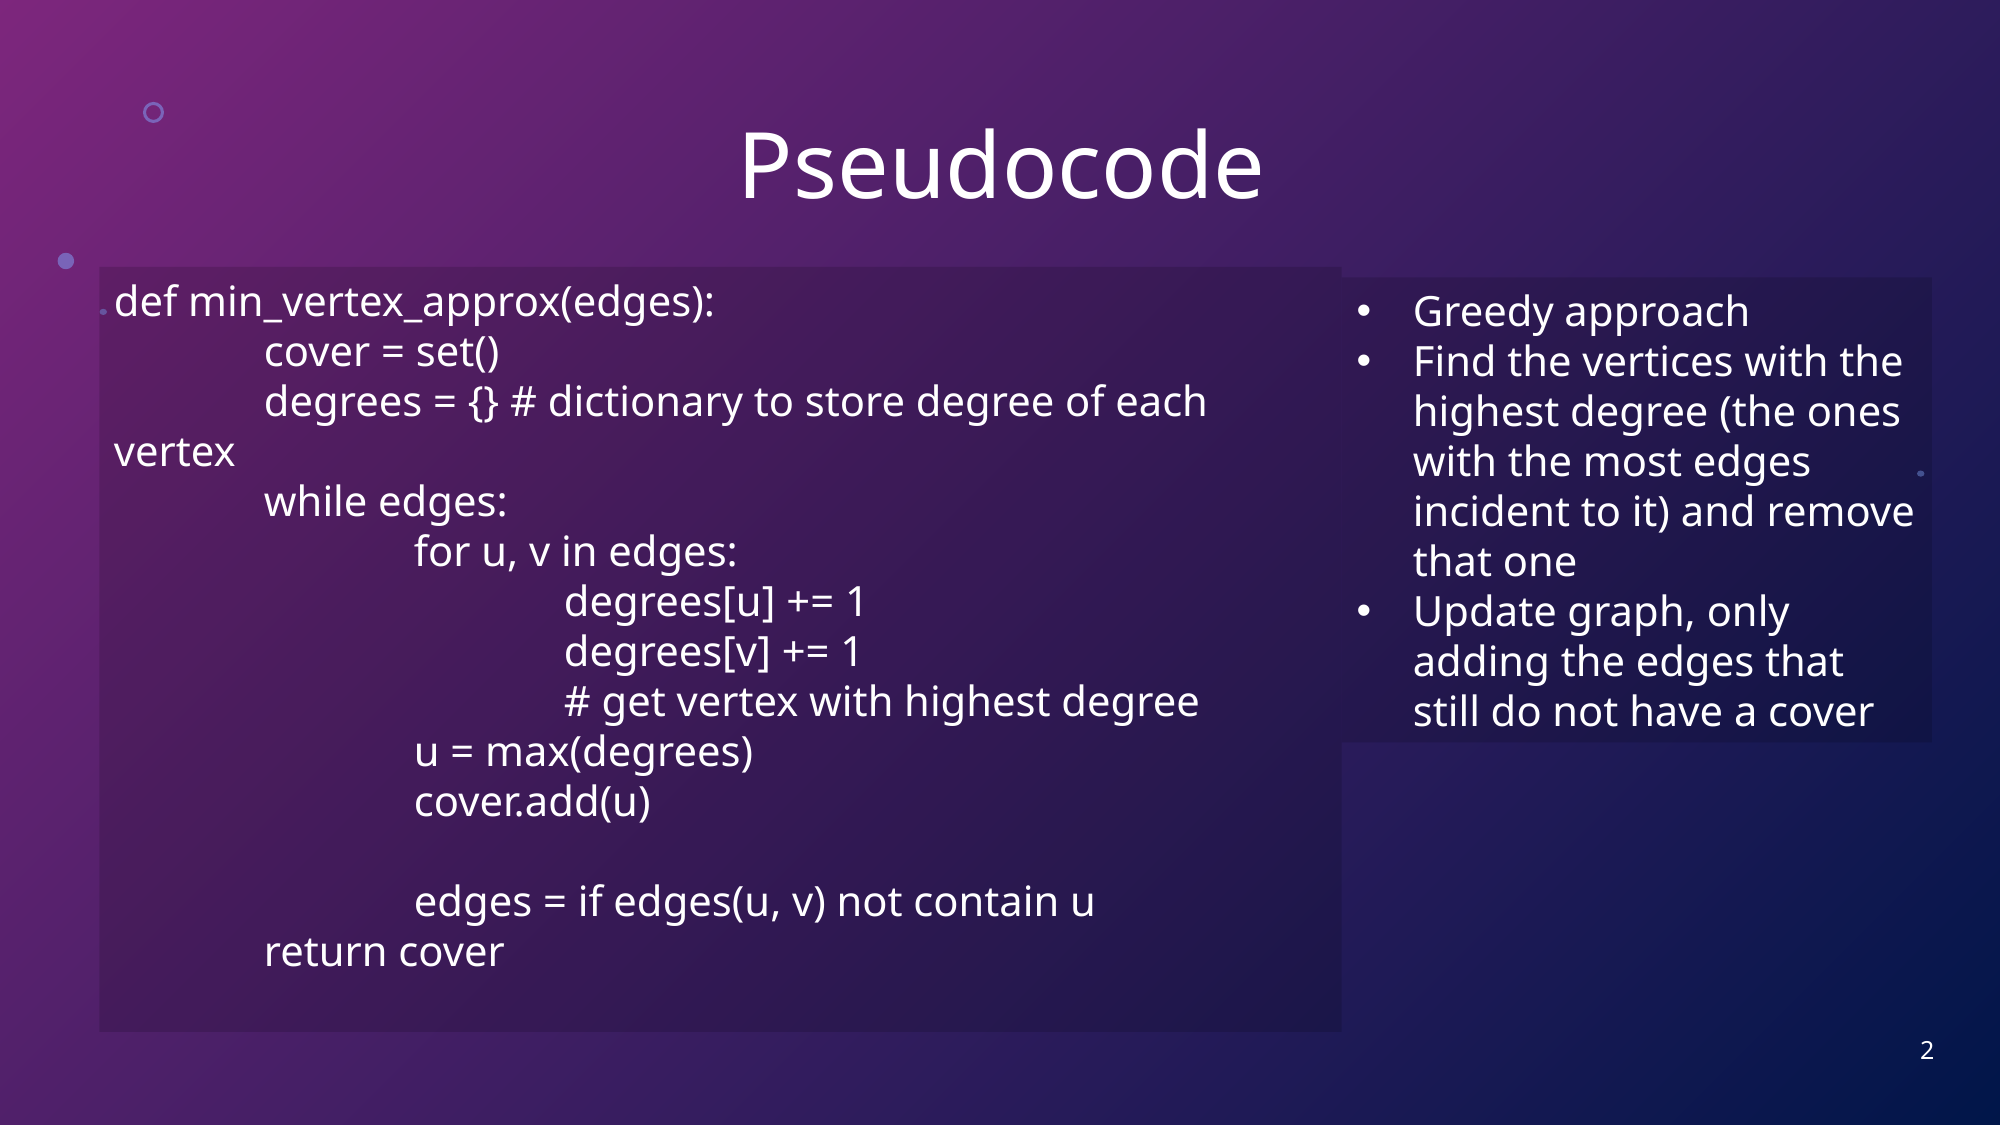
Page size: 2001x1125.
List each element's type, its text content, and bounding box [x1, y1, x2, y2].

text_box Greedy approach Find the vertices with the highest degree (the ones with the most edges incident to it) and remove that one Update graph, only adding the edges that still do not have a cover [1341, 277, 1932, 743]
text_box def min_vertex_approx(edges): cover = set() degrees = {} # dictionary to store degree of each vertex while edges: for u, v in edges: degrees[u] += 1 degrees[v] += 1 # get vertex with highest degree u = max(degrees) cover.add(u) edges = if edges(u, v) not contain u return cover [99, 266, 1342, 1032]
slide_number 2 [1499, 1021, 1950, 1082]
title Pseudocode [139, 59, 1865, 277]
